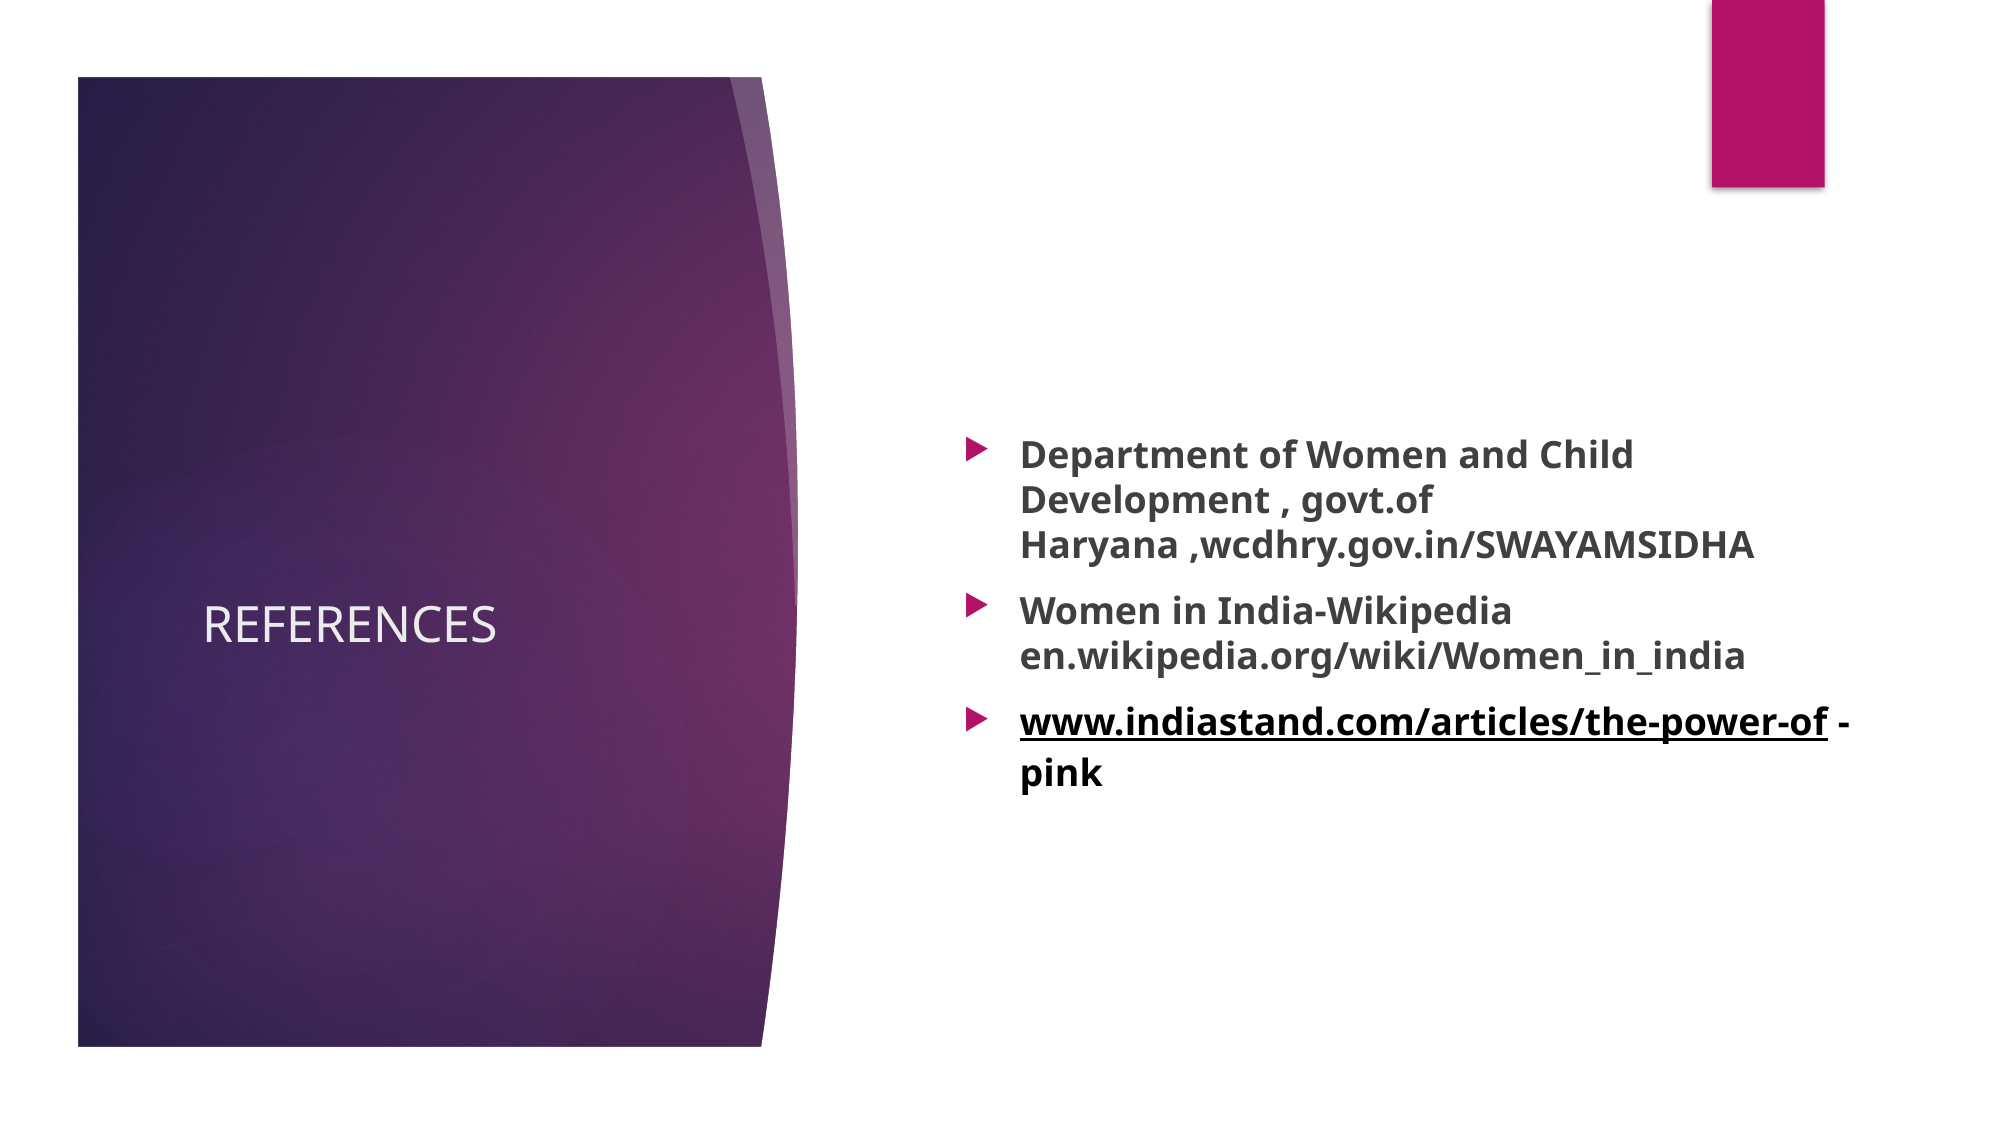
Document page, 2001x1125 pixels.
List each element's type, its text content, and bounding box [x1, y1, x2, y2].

title REFERENCES [187, 397, 646, 660]
list Department of Women and Child Development , govt.of Haryana ,wcdhry.gov.in/SWAYAMSIDHA Women in India-Wikipedia en.wikipedia.org/wiki/Women_in_india www.indiastand.com/articles/the-power-of -pink [948, 237, 1874, 988]
